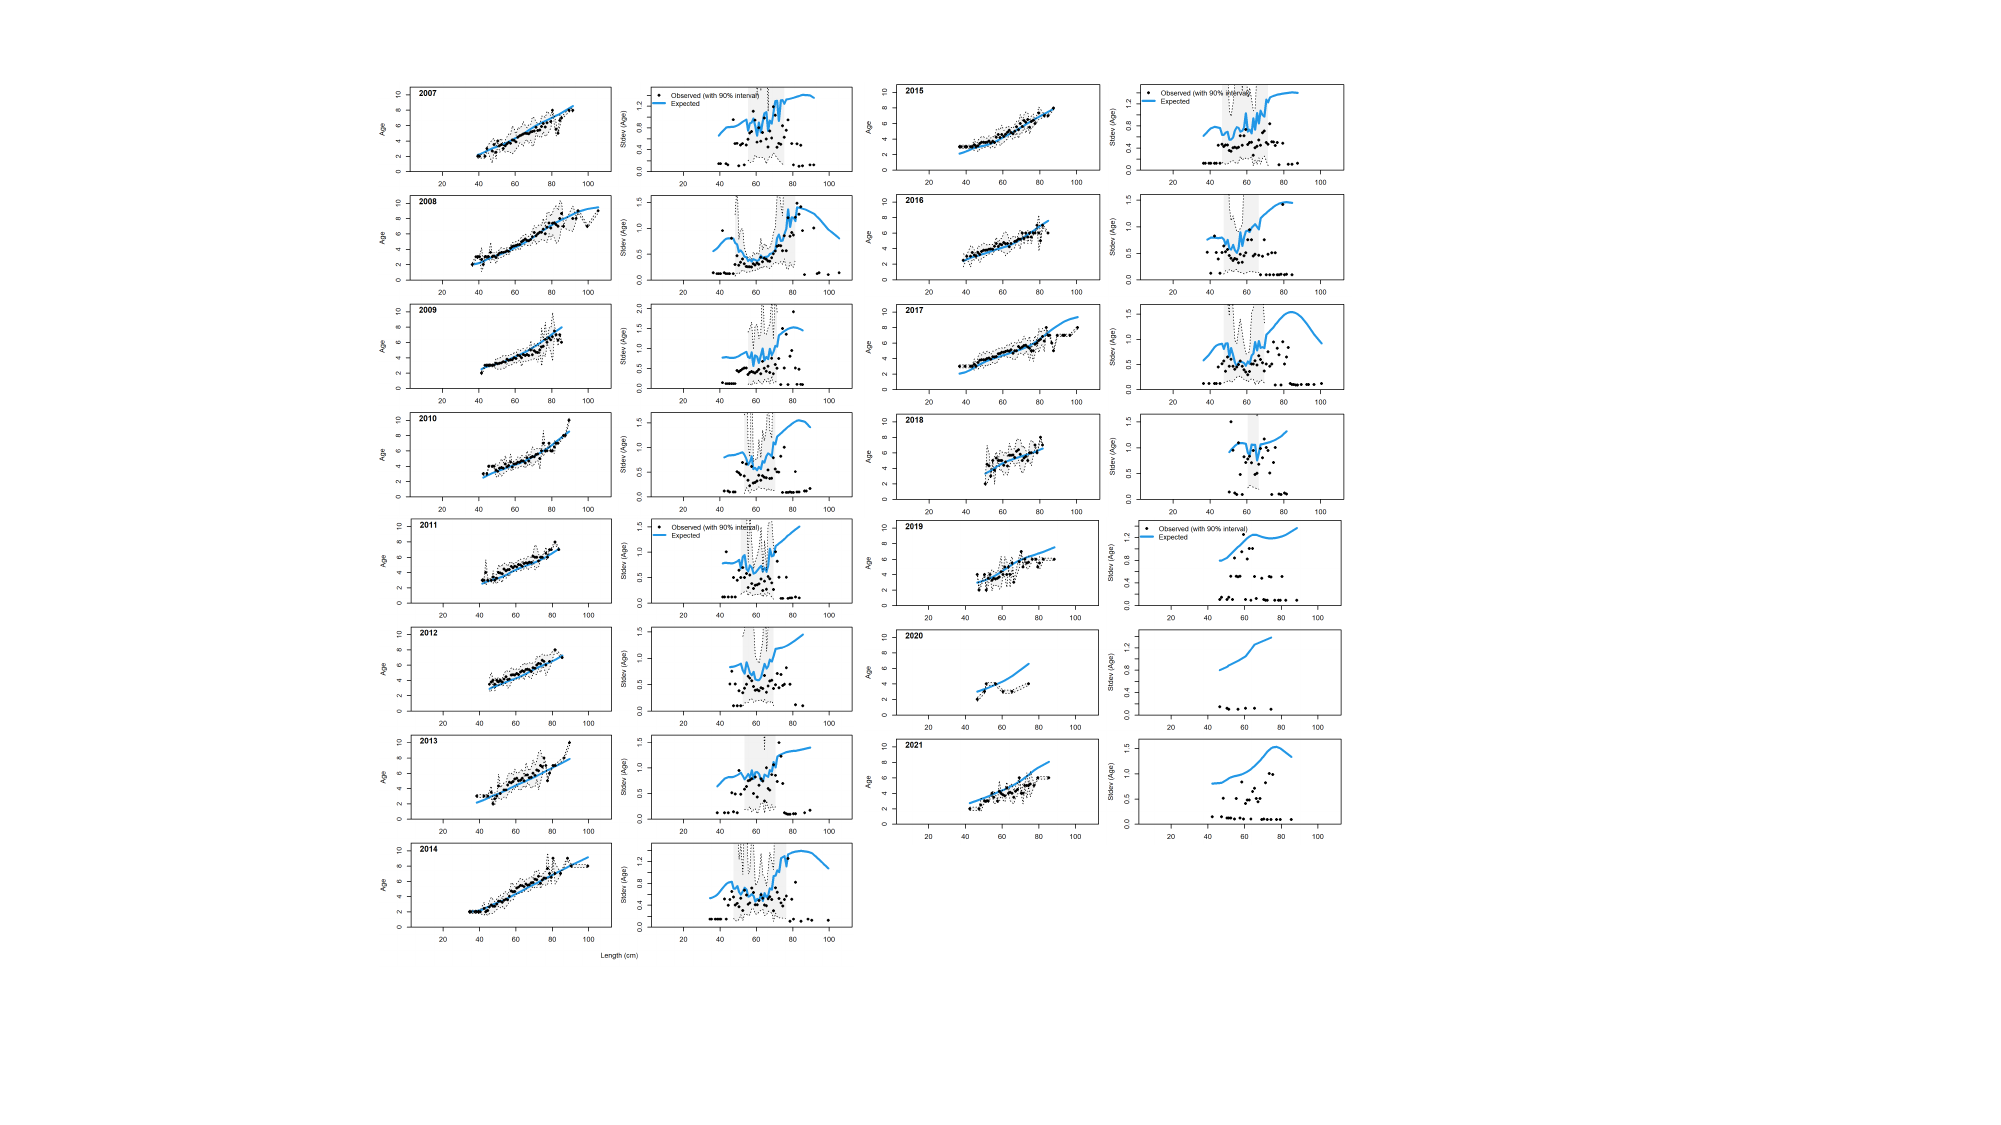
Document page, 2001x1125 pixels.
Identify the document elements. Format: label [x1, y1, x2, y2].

text_box [378, 82, 1352, 967]
